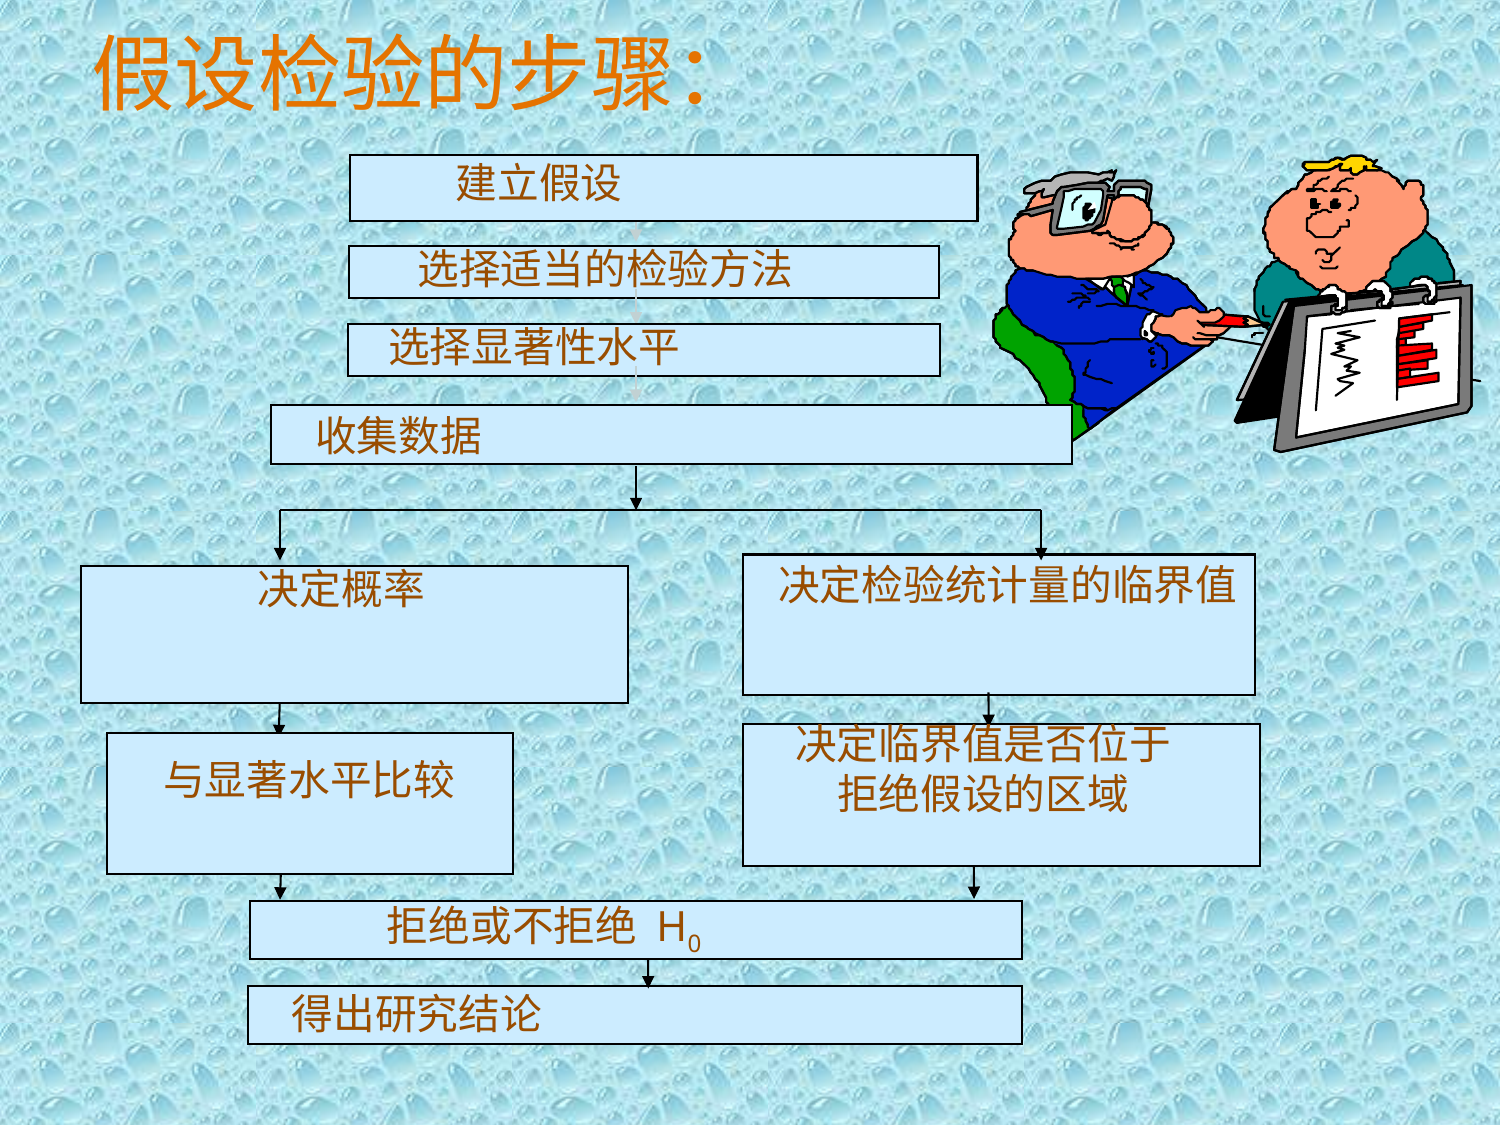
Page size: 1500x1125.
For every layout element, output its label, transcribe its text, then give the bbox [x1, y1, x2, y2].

picture [0, 0, 1500, 1125]
title 假设检验的步骤： [76, 6, 1500, 136]
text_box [50, 137, 1500, 1046]
